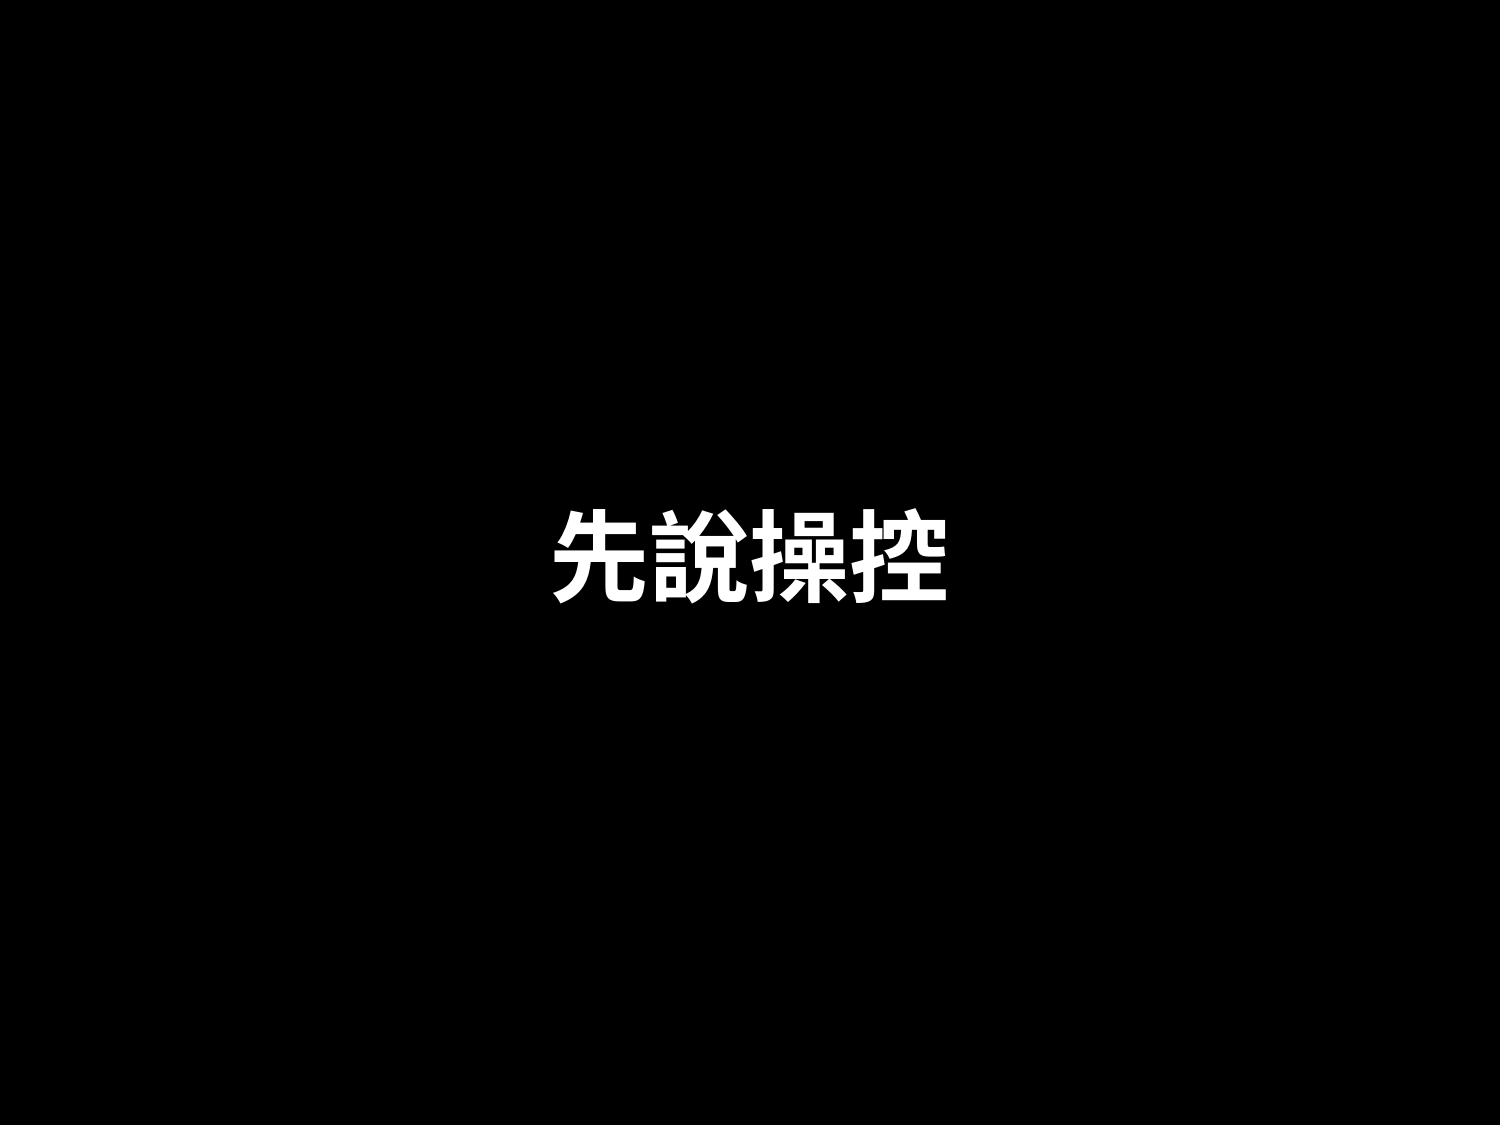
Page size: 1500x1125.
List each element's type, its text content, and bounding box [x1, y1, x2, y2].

title 先說操控 [103, 453, 1397, 672]
